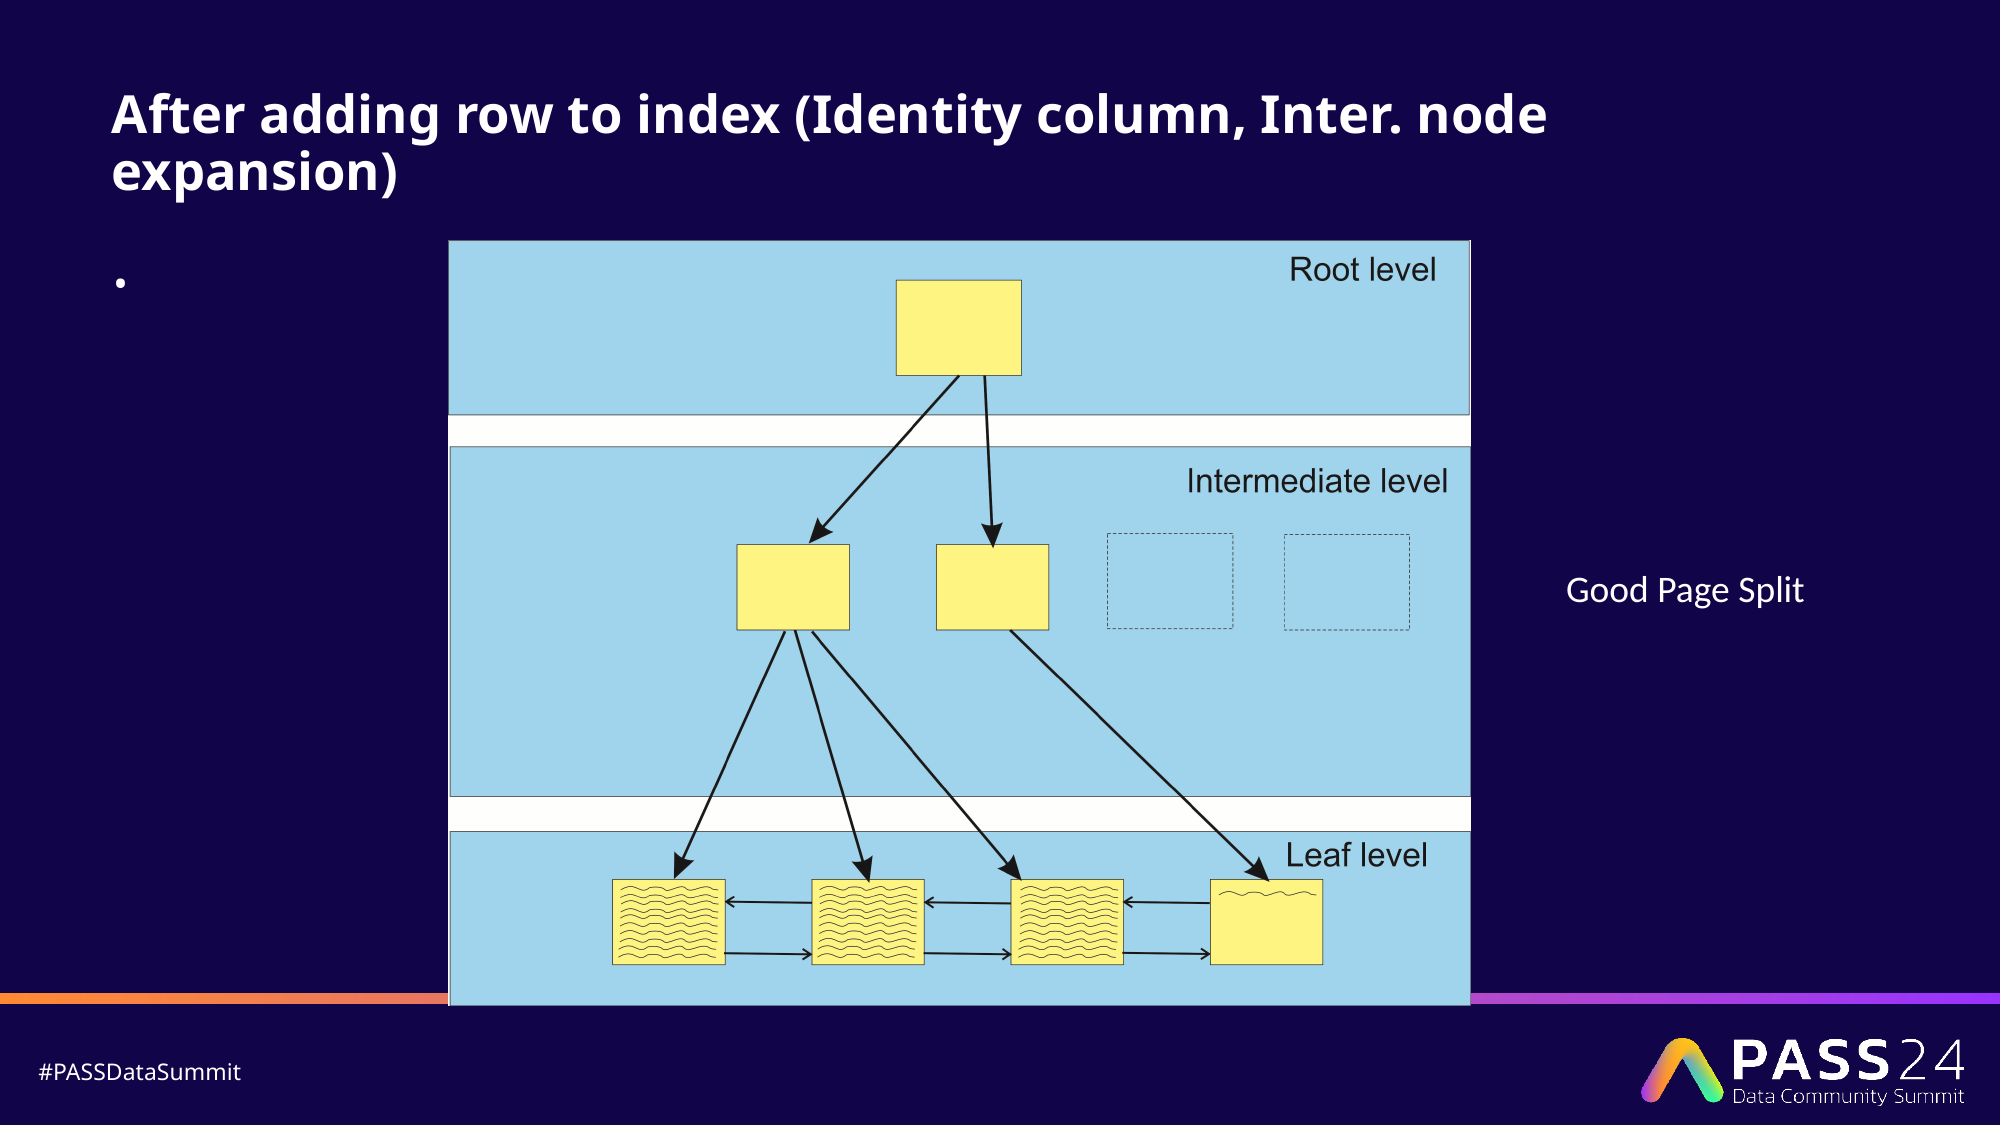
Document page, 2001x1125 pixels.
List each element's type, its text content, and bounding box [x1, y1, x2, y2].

picture [1639, 1036, 1966, 1108]
picture [448, 240, 1471, 1006]
text_box Good Page Split [1551, 557, 1821, 618]
title After adding row to index (Identity column, Inter. node expansion) [96, 80, 1642, 209]
list . [96, 209, 1822, 966]
